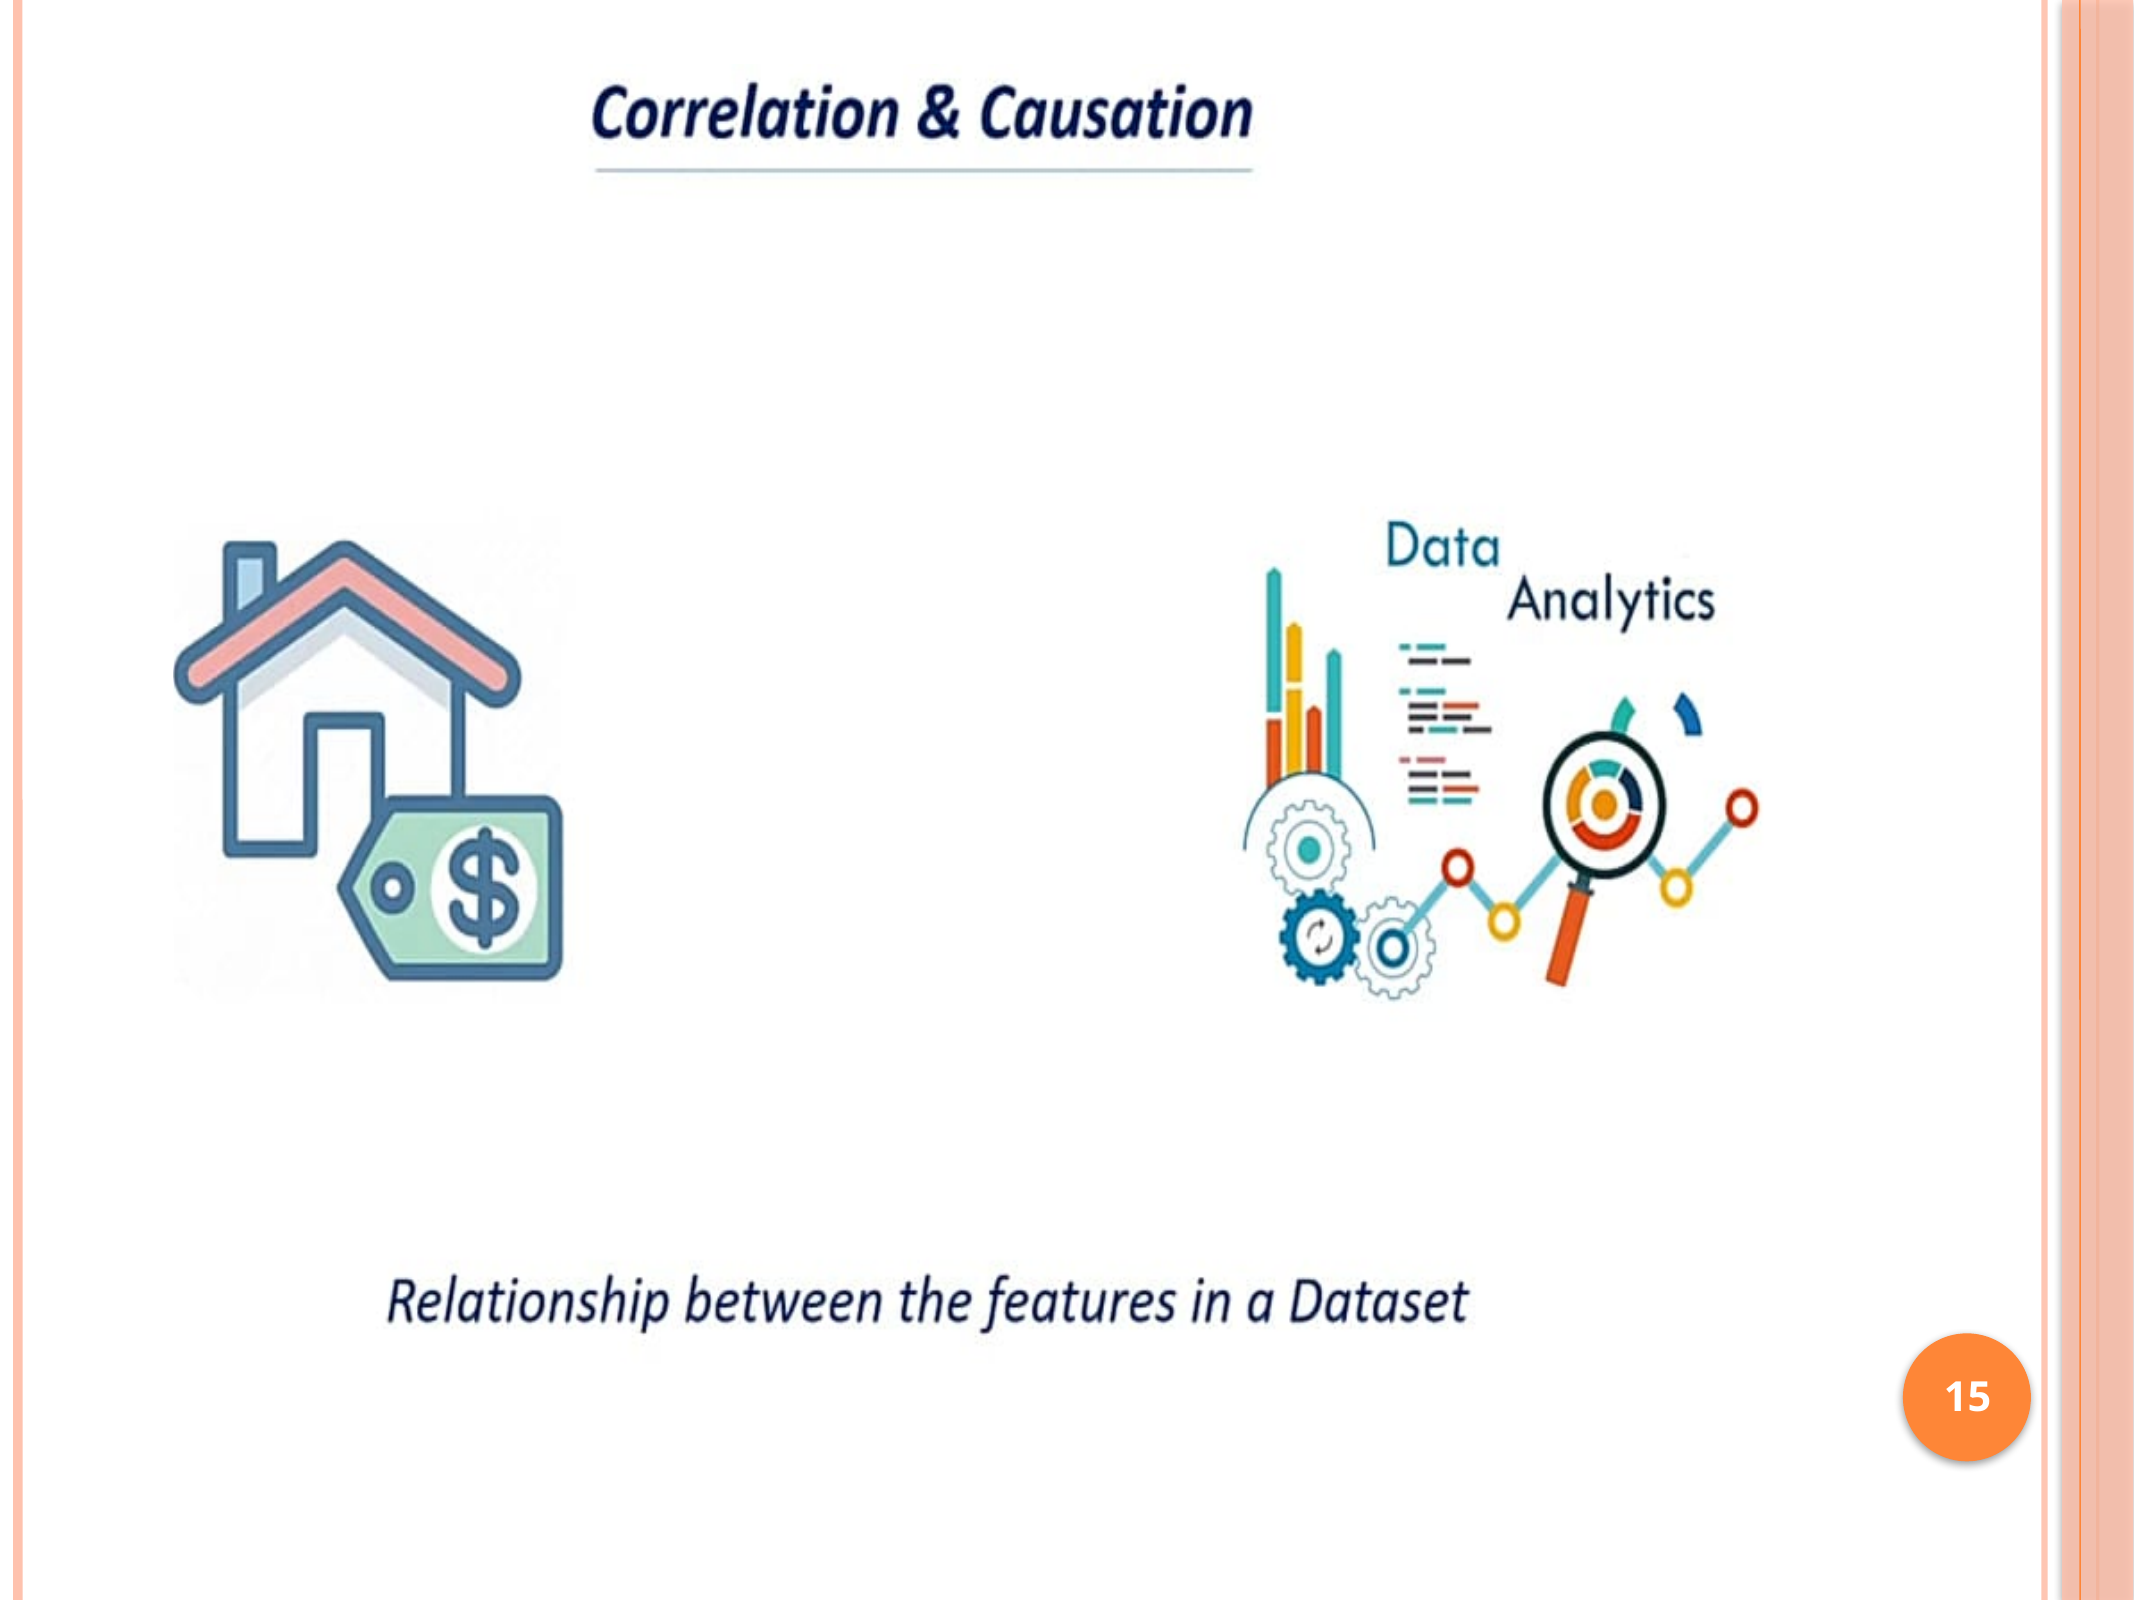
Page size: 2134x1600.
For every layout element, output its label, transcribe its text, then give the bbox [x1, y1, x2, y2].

slide_number 15 [1896, 1337, 2039, 1460]
picture [172, 63, 1783, 1368]
